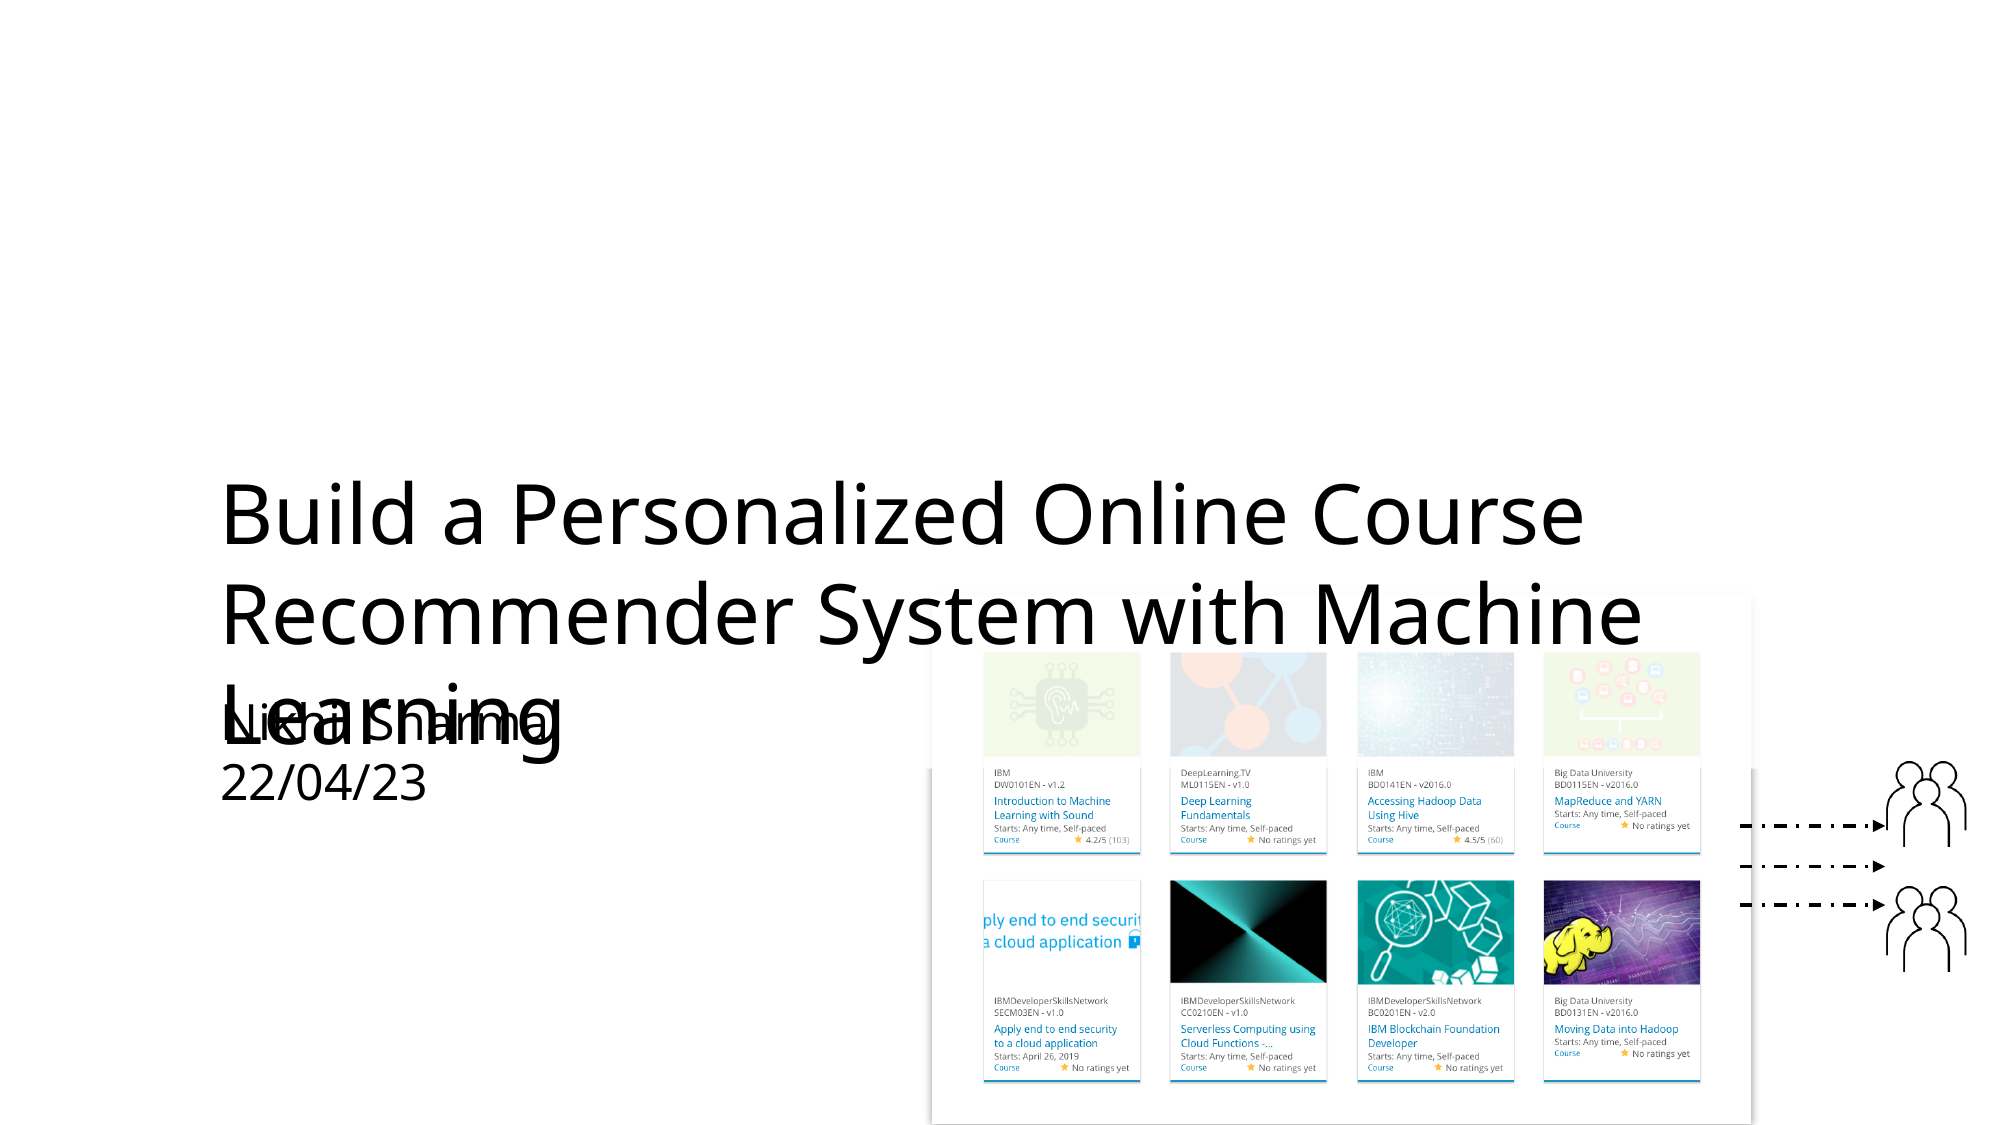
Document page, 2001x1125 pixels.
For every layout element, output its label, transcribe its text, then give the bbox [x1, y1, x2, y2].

text_box Nikhil Sharma 22/04/23 [205, 683, 618, 819]
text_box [963, 626, 1967, 1093]
text_box Build a Personalized Online Course Recommender System with Machine Learning [205, 453, 1886, 769]
picture [1885, 886, 1967, 972]
